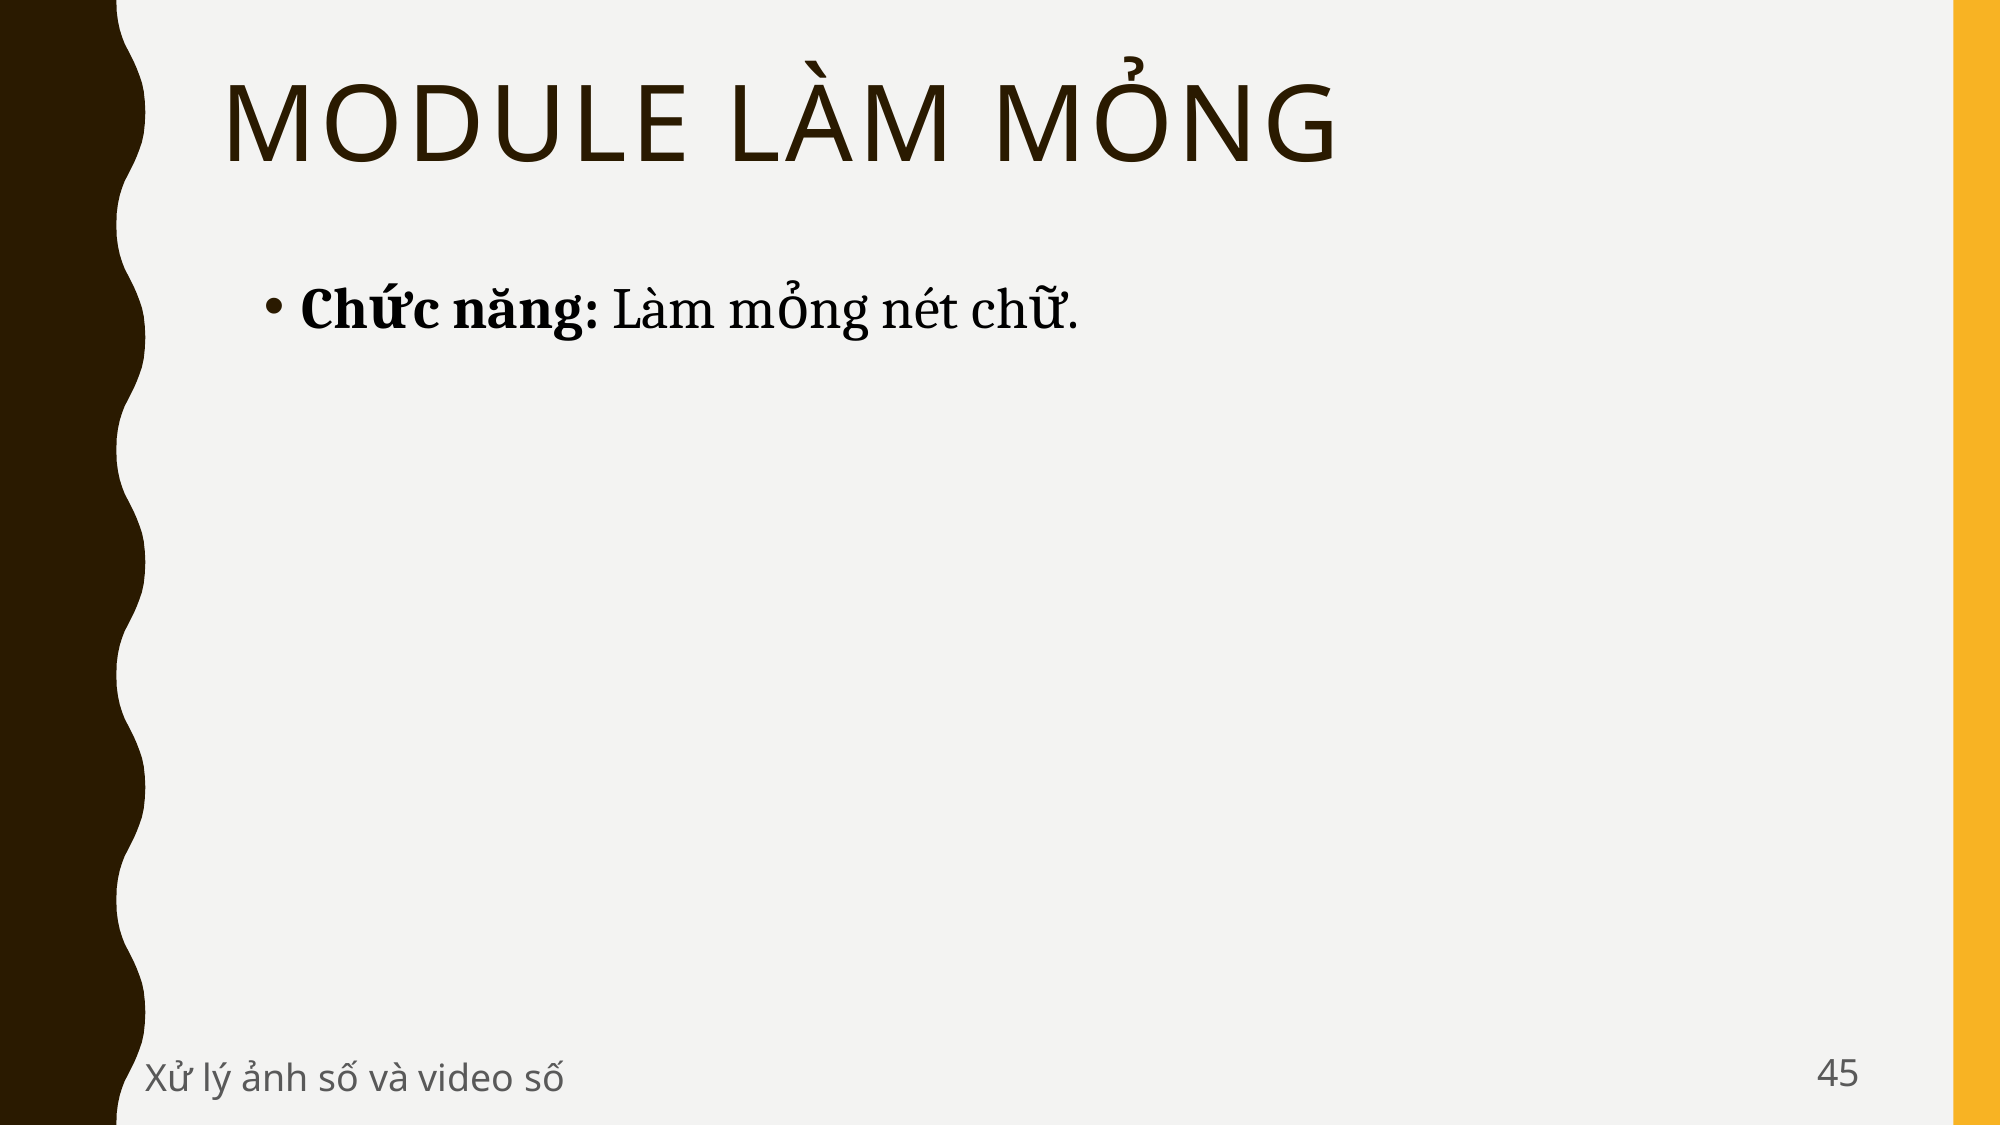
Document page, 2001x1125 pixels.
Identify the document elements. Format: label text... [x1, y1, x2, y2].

footer Xử lý ảnh số và video số [18, 1048, 694, 1105]
title Module Làm mỏng [205, 62, 1875, 308]
slide_number 45 [1412, 1045, 1875, 1103]
list Chức năng: Làm mỏng nét chữ. [249, 255, 1832, 443]
